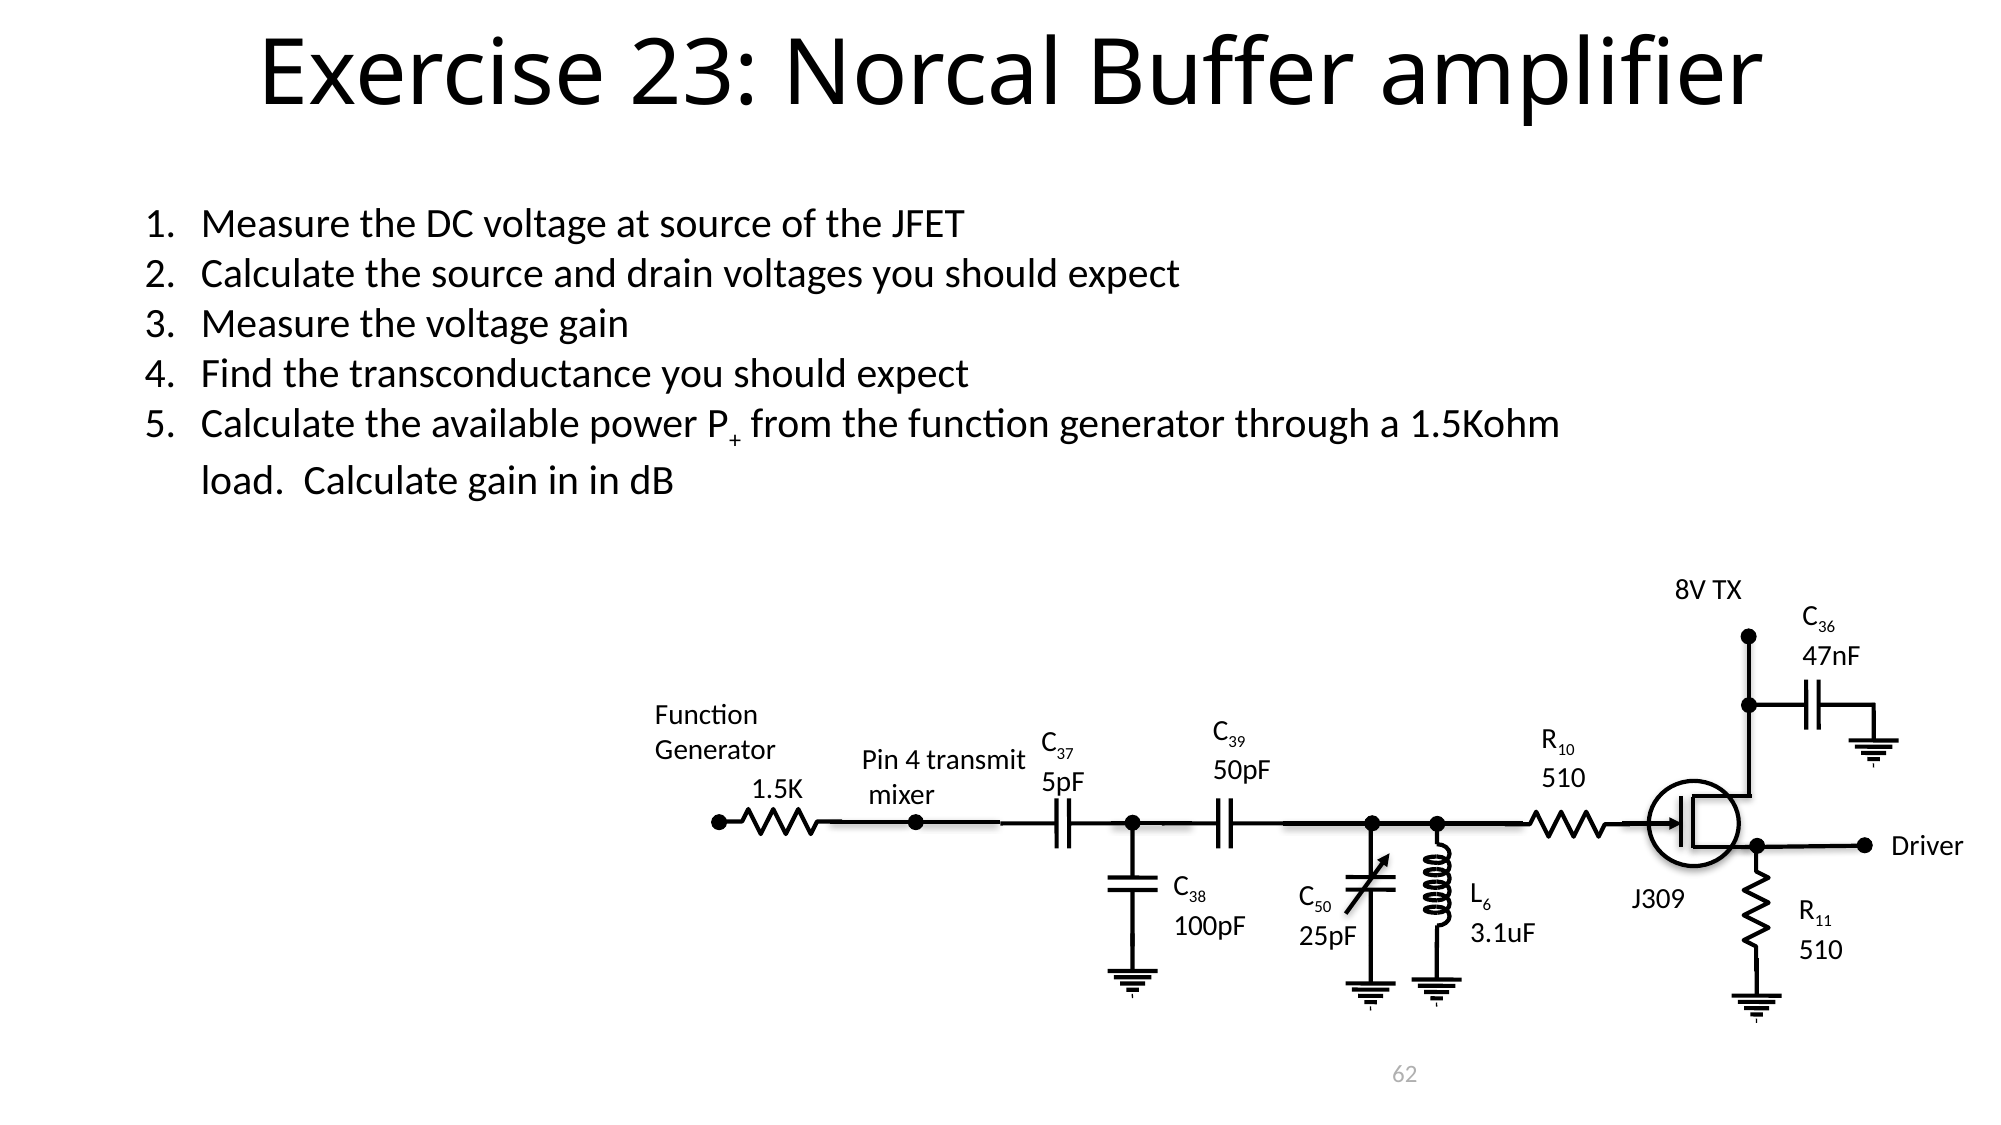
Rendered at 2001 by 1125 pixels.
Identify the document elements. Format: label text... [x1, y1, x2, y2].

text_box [647, 562, 2000, 1021]
text_box Exercise 23: Norcal Buffer amplifier [42, 12, 1982, 123]
slide_number 62 [1074, 1021, 1425, 1125]
text_box Measure the DC voltage at source of the JFET Calculate the source and drain voltages you should expect Measure the voltage gain Find the transconductance you should expect Calculate the available power P+ from the function generator through a 1.5Kohm load. Calculate gain in in dB [137, 188, 1636, 671]
